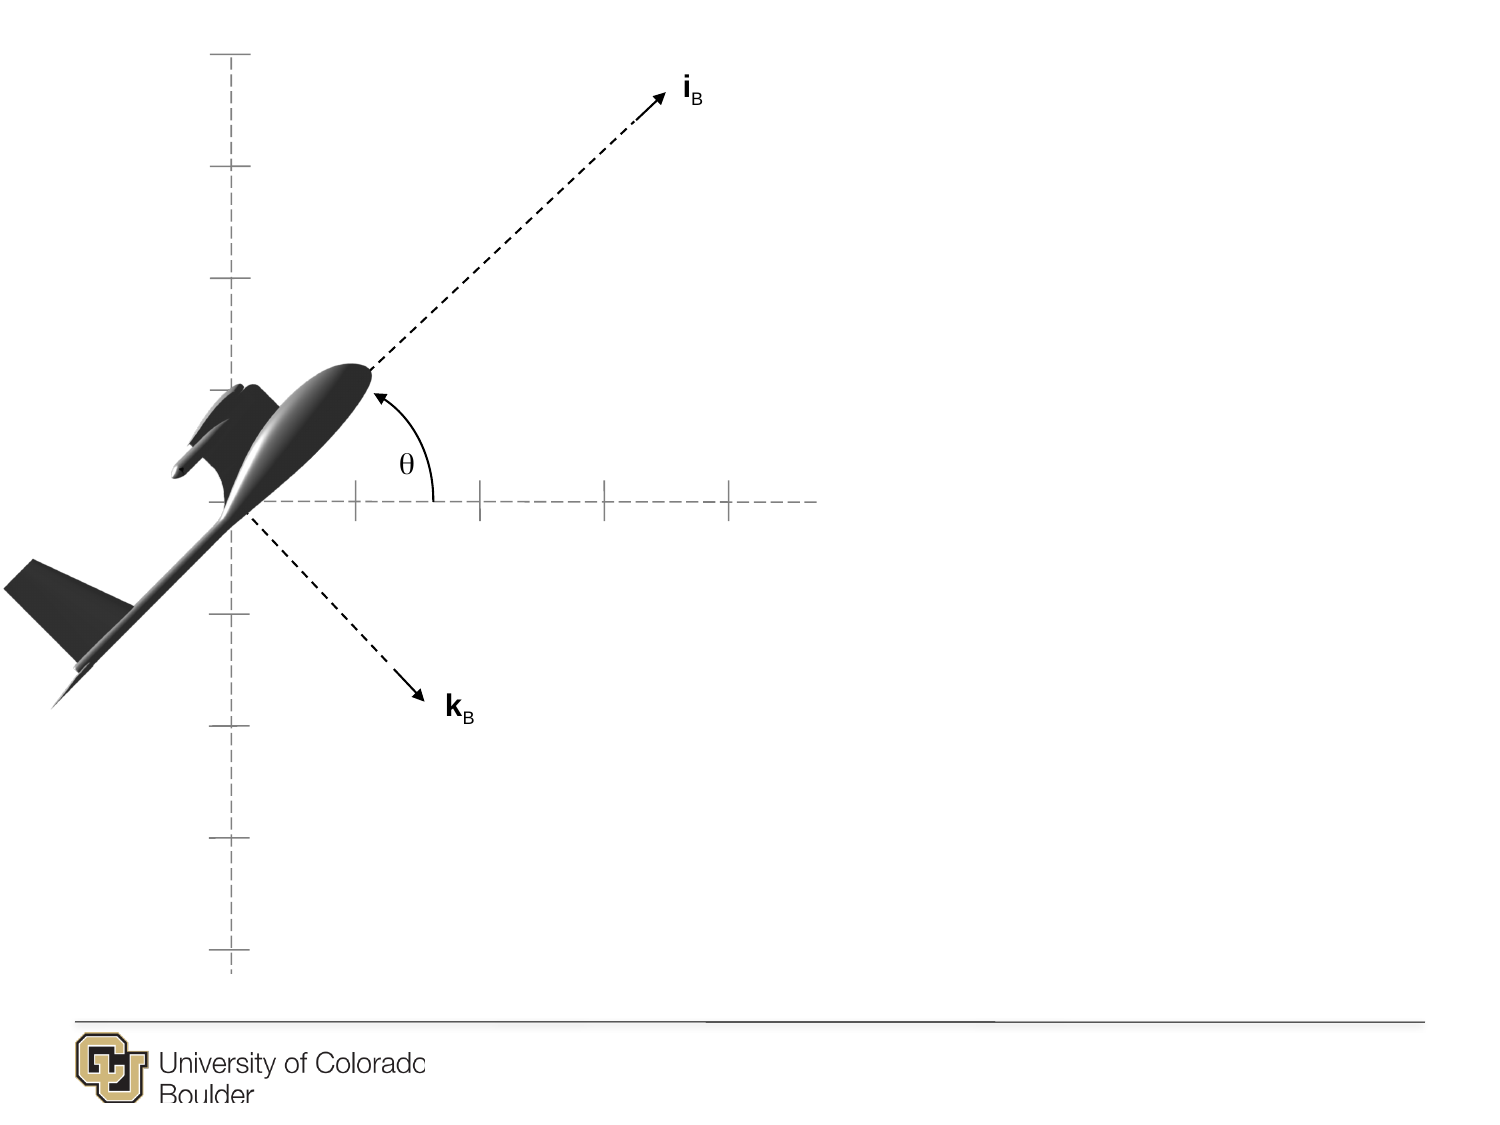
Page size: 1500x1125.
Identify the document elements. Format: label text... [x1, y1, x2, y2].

picture [0, 295, 409, 714]
text_box [358, 393, 419, 439]
text_box [371, 120, 635, 370]
text_box q [384, 436, 431, 489]
text_box [635, 92, 666, 121]
text_box [306, 577, 392, 667]
text_box [413, 470, 435, 502]
text_box kB [430, 678, 490, 736]
text_box iB [667, 59, 719, 117]
text_box [393, 668, 425, 702]
